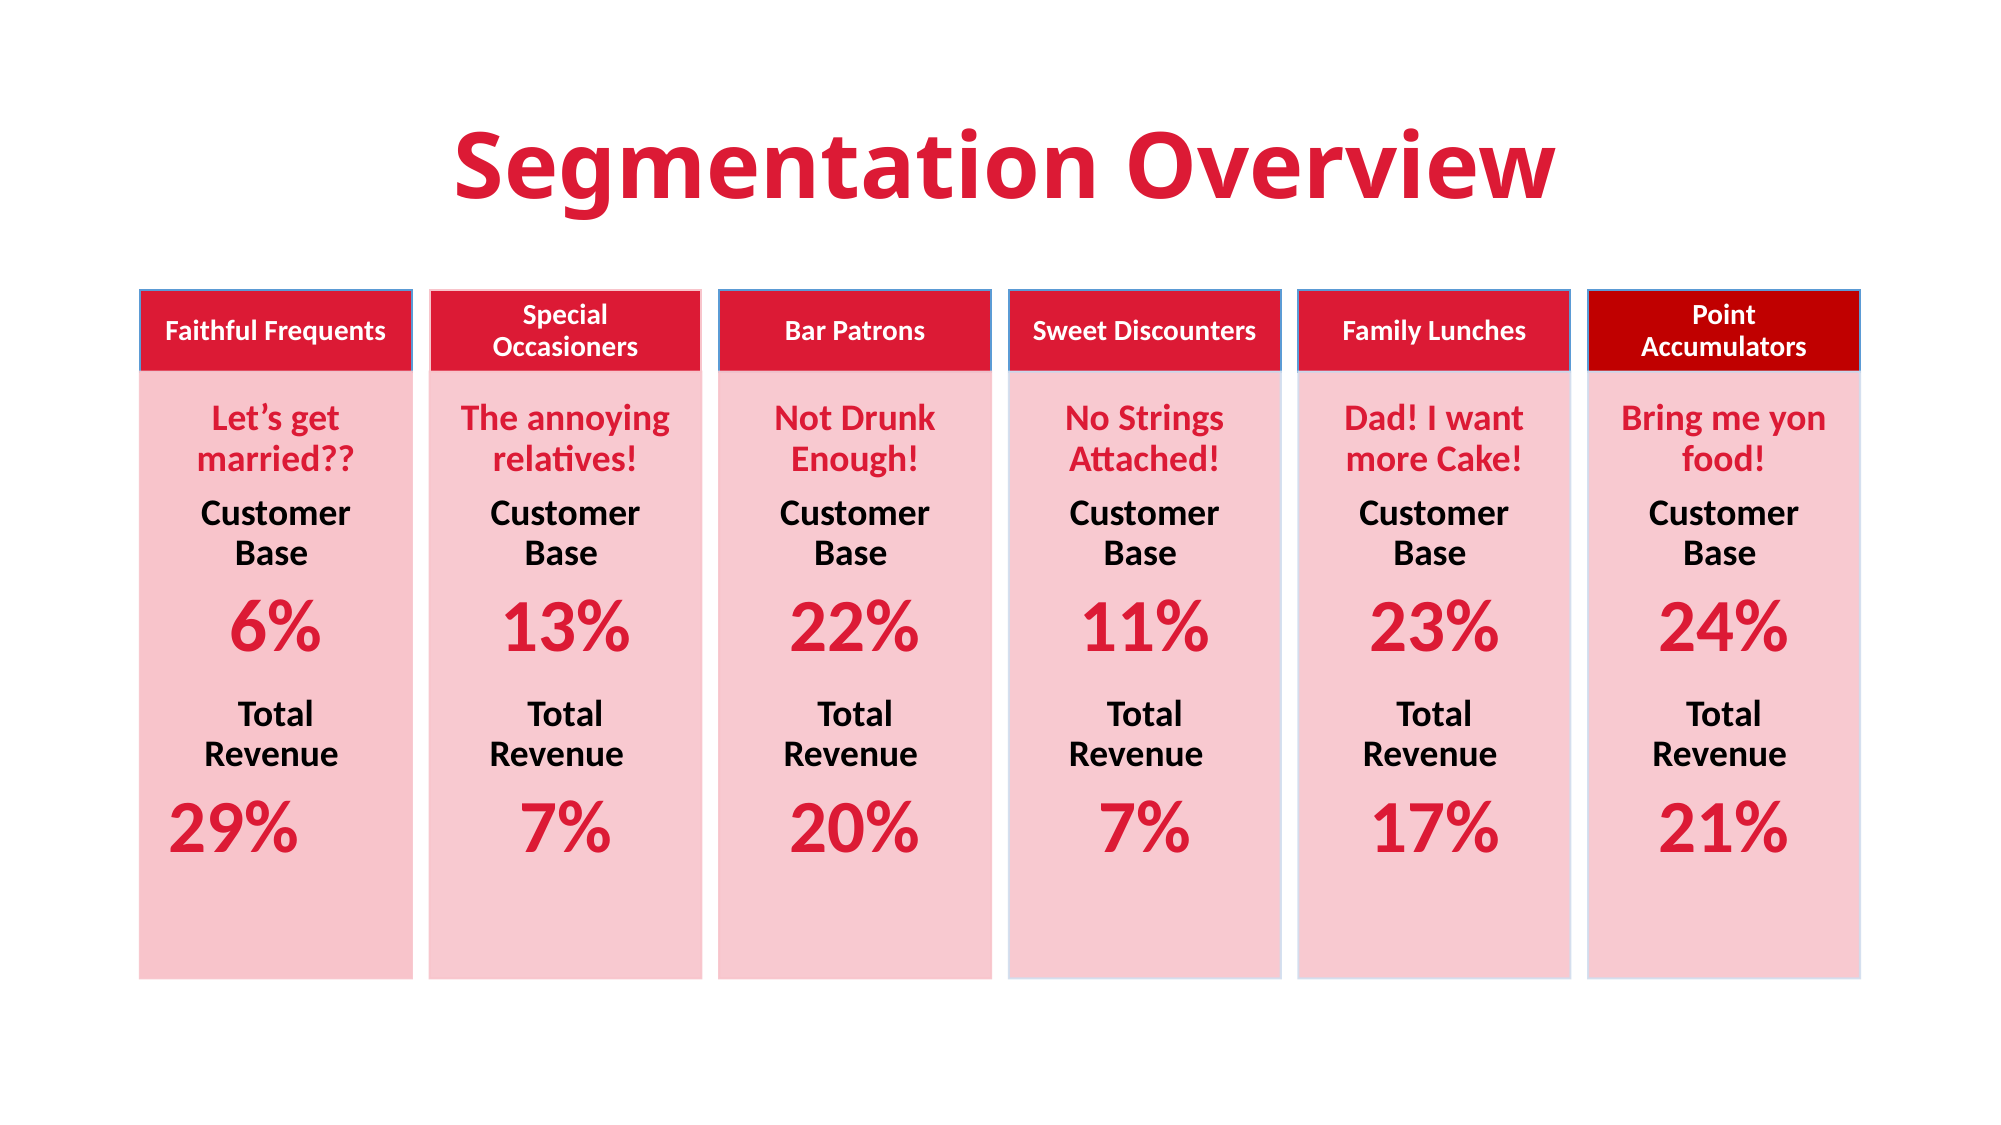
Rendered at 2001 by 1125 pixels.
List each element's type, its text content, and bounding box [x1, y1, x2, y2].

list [137, 277, 1863, 992]
title Segmentation Overview [438, 59, 2000, 278]
